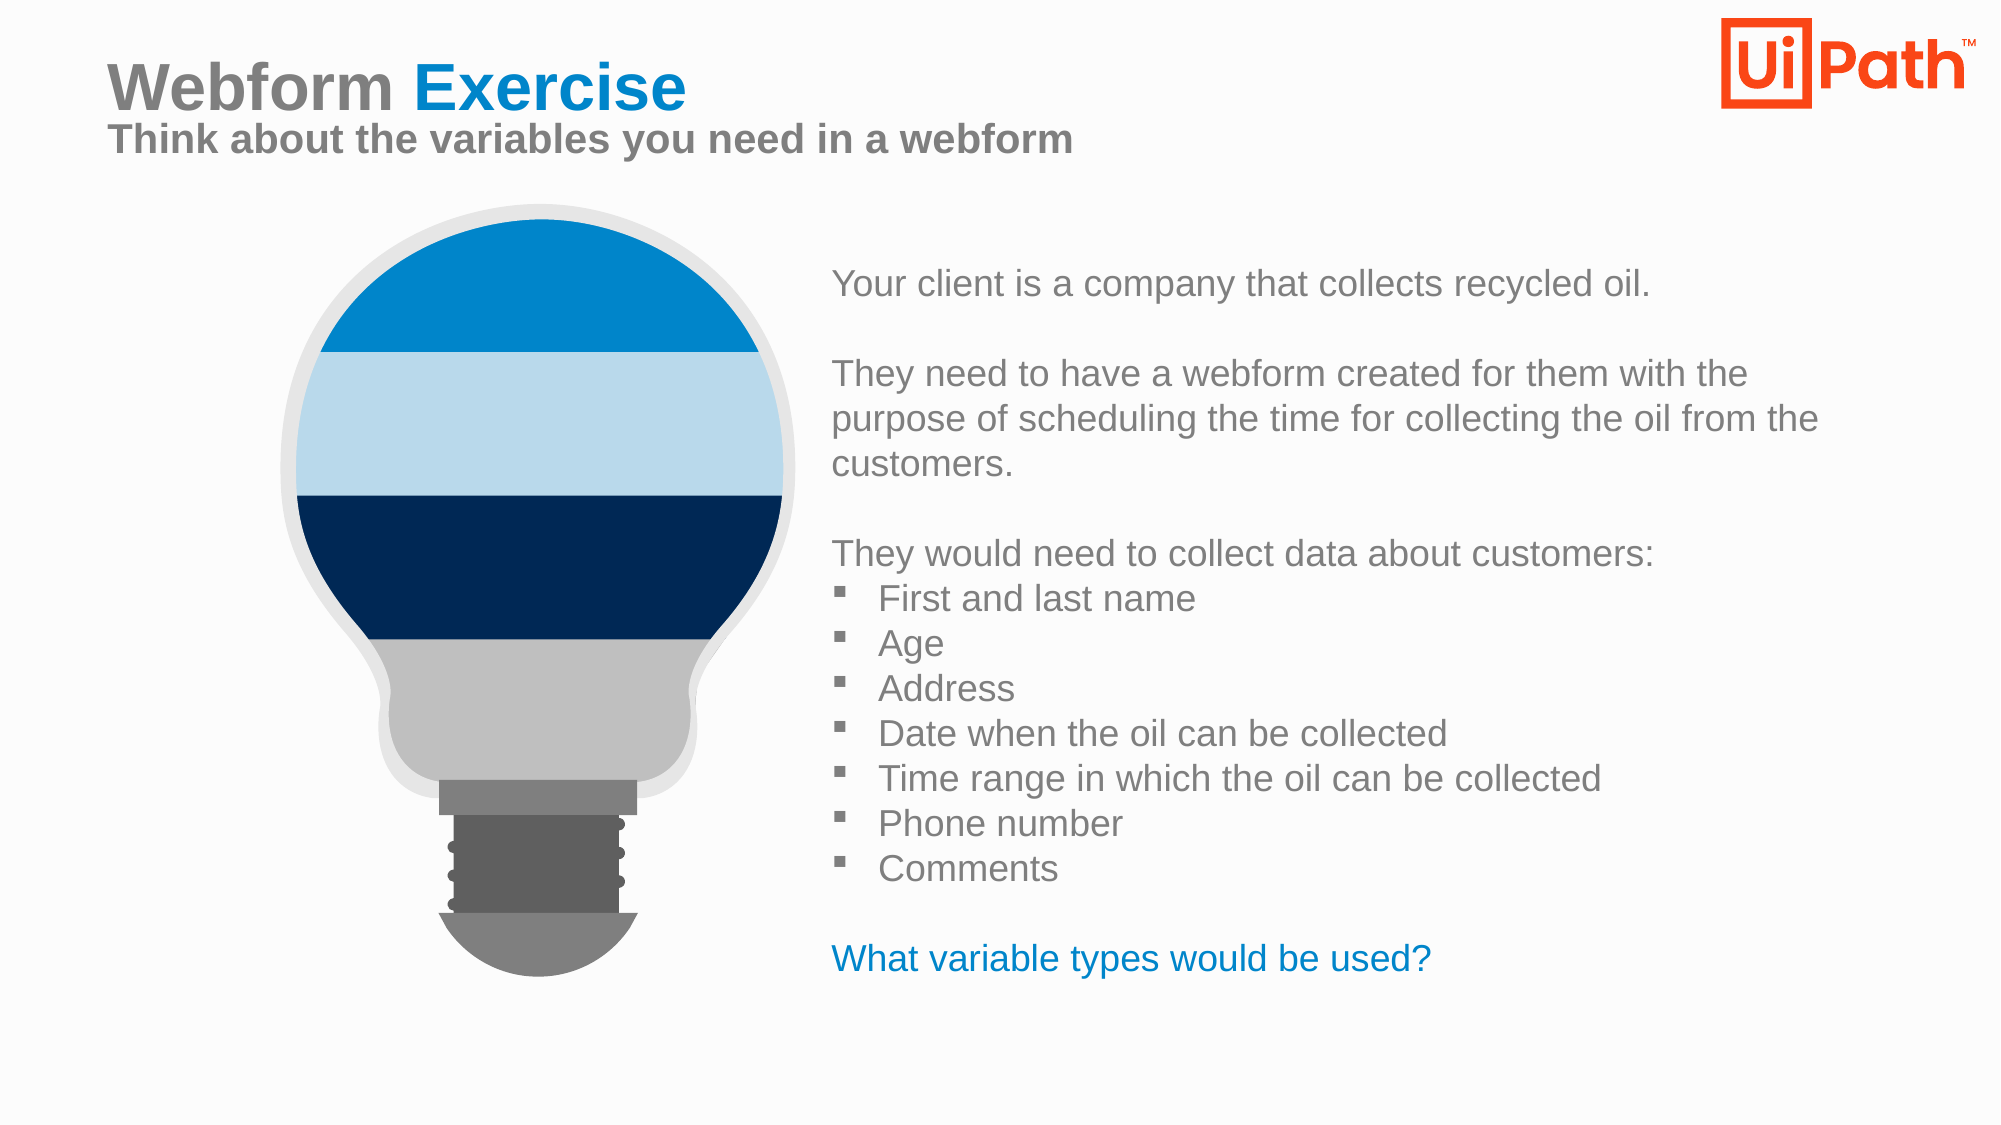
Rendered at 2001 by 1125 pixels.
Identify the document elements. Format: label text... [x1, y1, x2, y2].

text_box Webform Exercise Think about the variables you need in a webform [92, 36, 1649, 165]
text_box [0, 203, 1078, 977]
text_box [1821, 41, 1856, 89]
text_box [1901, 41, 1924, 89]
text_box [1858, 51, 1897, 89]
text_box Your client is a company that collects recycled oil. They need to have a webform created for them with the purpose of scheduling the time for collecting the oil from the customers. They would need to collect data about customers: First and last name Age Address Date when the oil can be collected Time range in which the oil can be collected Phone number Comments What variable types would be used? [816, 251, 1863, 987]
text_box [1927, 39, 1964, 89]
text_box [1968, 39, 1976, 47]
text_box [1721, 18, 1812, 109]
